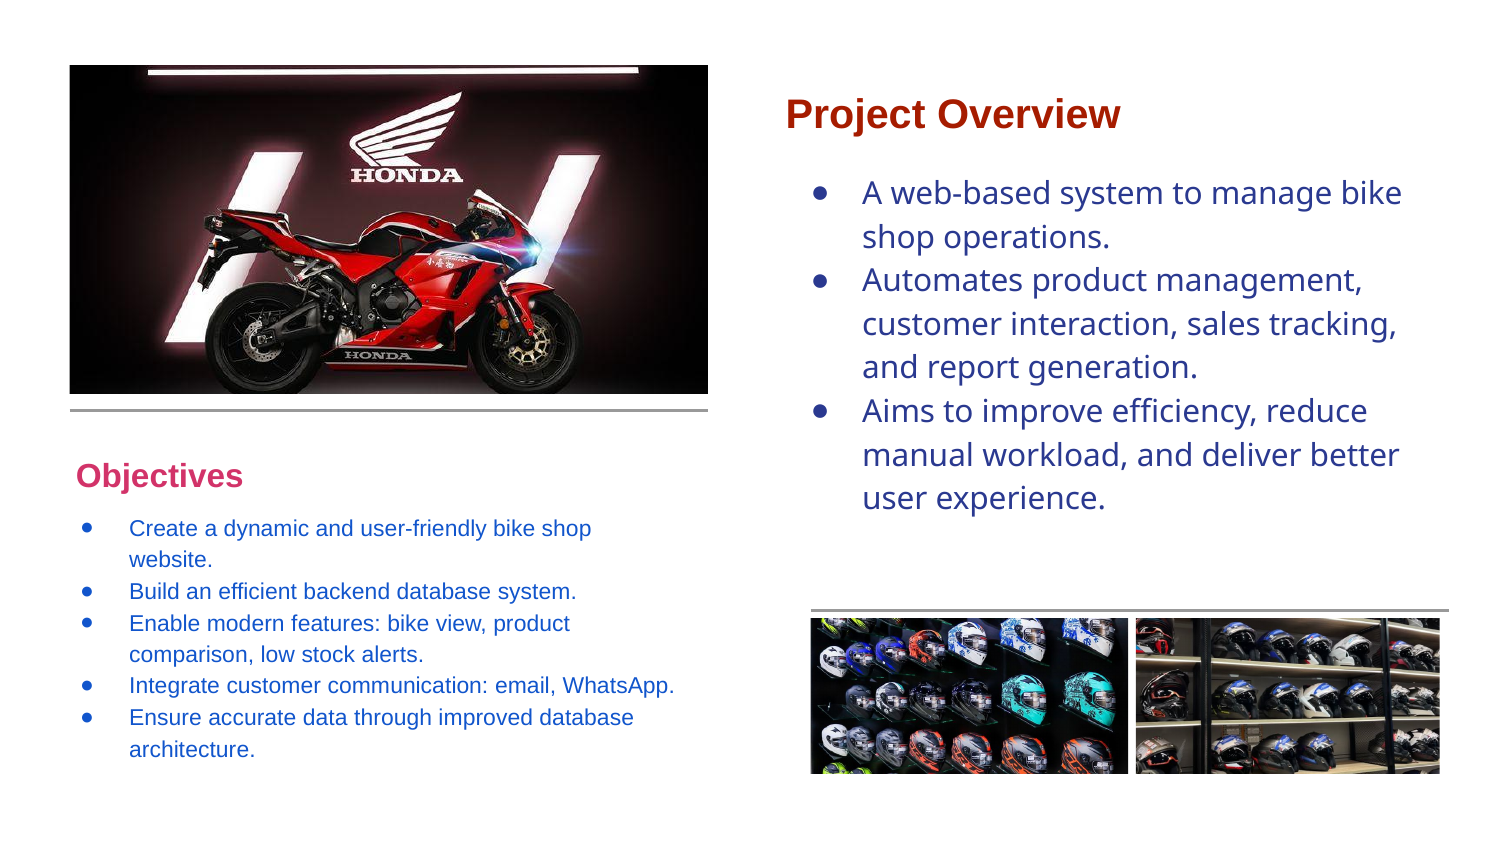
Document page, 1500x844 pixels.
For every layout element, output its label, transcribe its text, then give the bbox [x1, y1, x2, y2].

list A web-based system to manage bike shop operations. Automates product management, customer interaction, sales tracking, and report generation. Aims to improve efficiency, reduce manual workload, and deliver better user experience. [775, 152, 1432, 549]
list Objectives [60, 421, 717, 509]
list Project Overview [770, 65, 1427, 153]
picture [810, 618, 1129, 774]
picture [1135, 618, 1440, 774]
list Create a dynamic and user-friendly bike shop website. Build an efficient backend database system. Enable modern features: bike view, product comparison, low stock alerts. Integrate customer communication: email, WhatsApp. Ensure accurate data through improved database architecture. [39, 494, 696, 810]
picture [69, 64, 709, 394]
